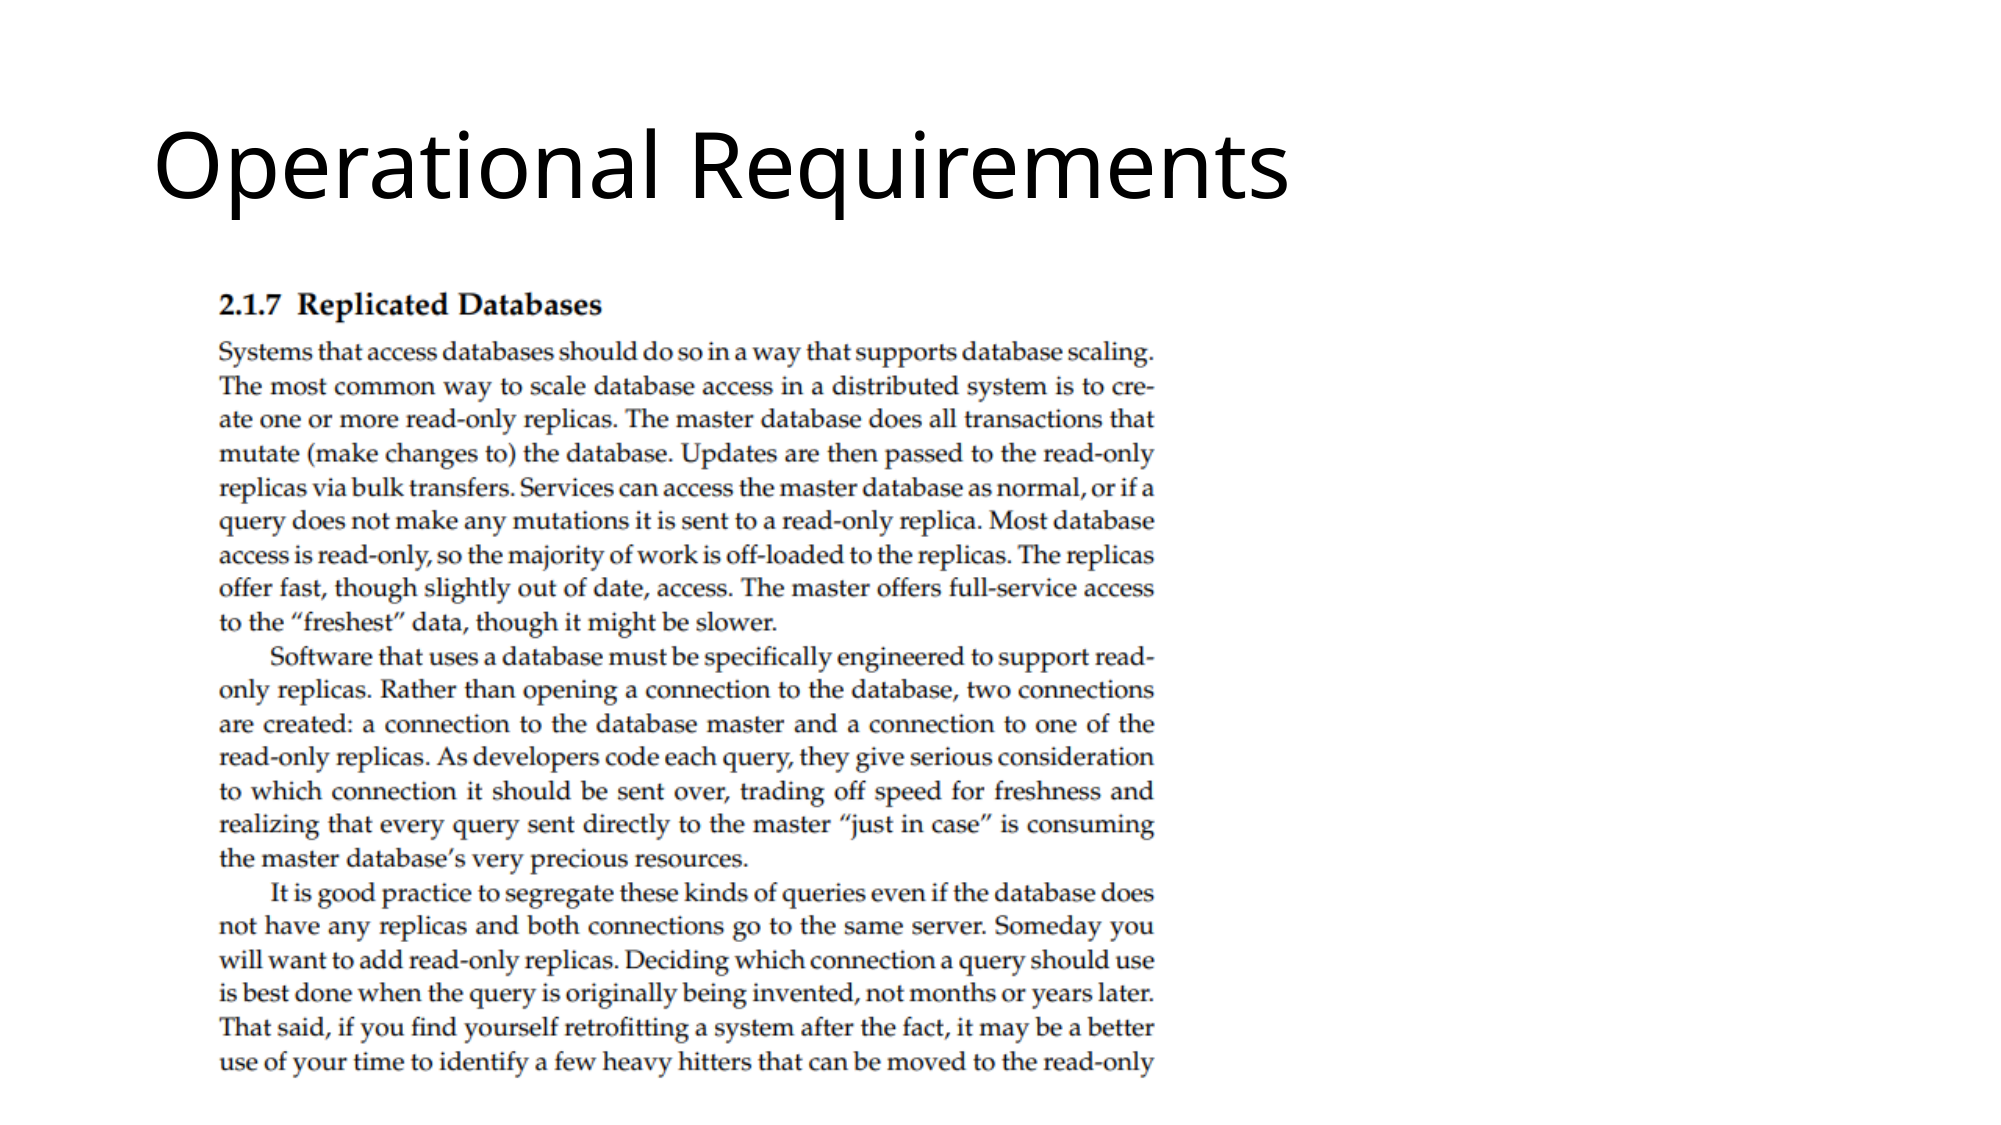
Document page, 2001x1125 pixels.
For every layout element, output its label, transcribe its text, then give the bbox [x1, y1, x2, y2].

picture [137, 246, 1252, 1125]
title Operational Requirements [137, 59, 1863, 278]
